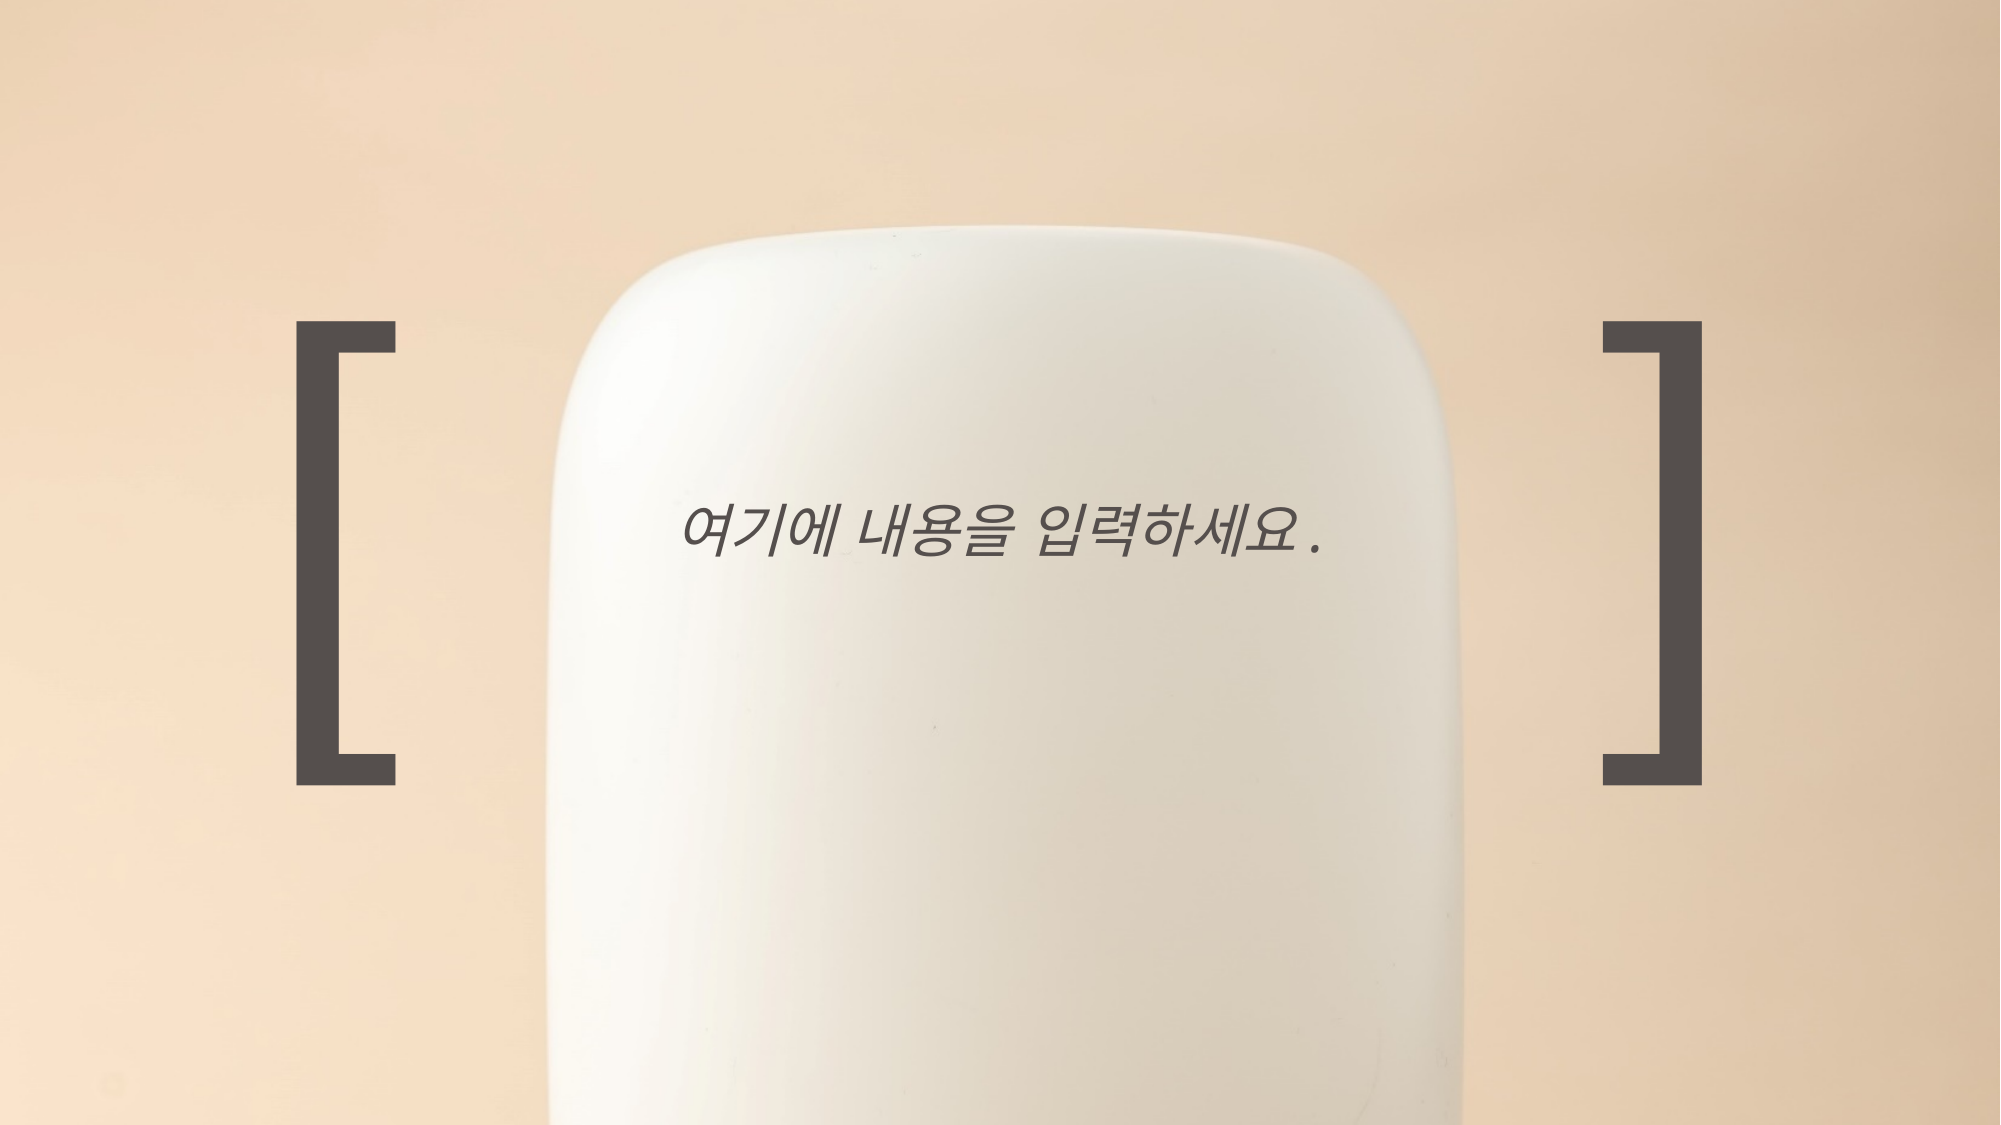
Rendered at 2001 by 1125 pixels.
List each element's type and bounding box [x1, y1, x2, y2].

text_box [245, 176, 1755, 796]
picture [0, 0, 2000, 1125]
